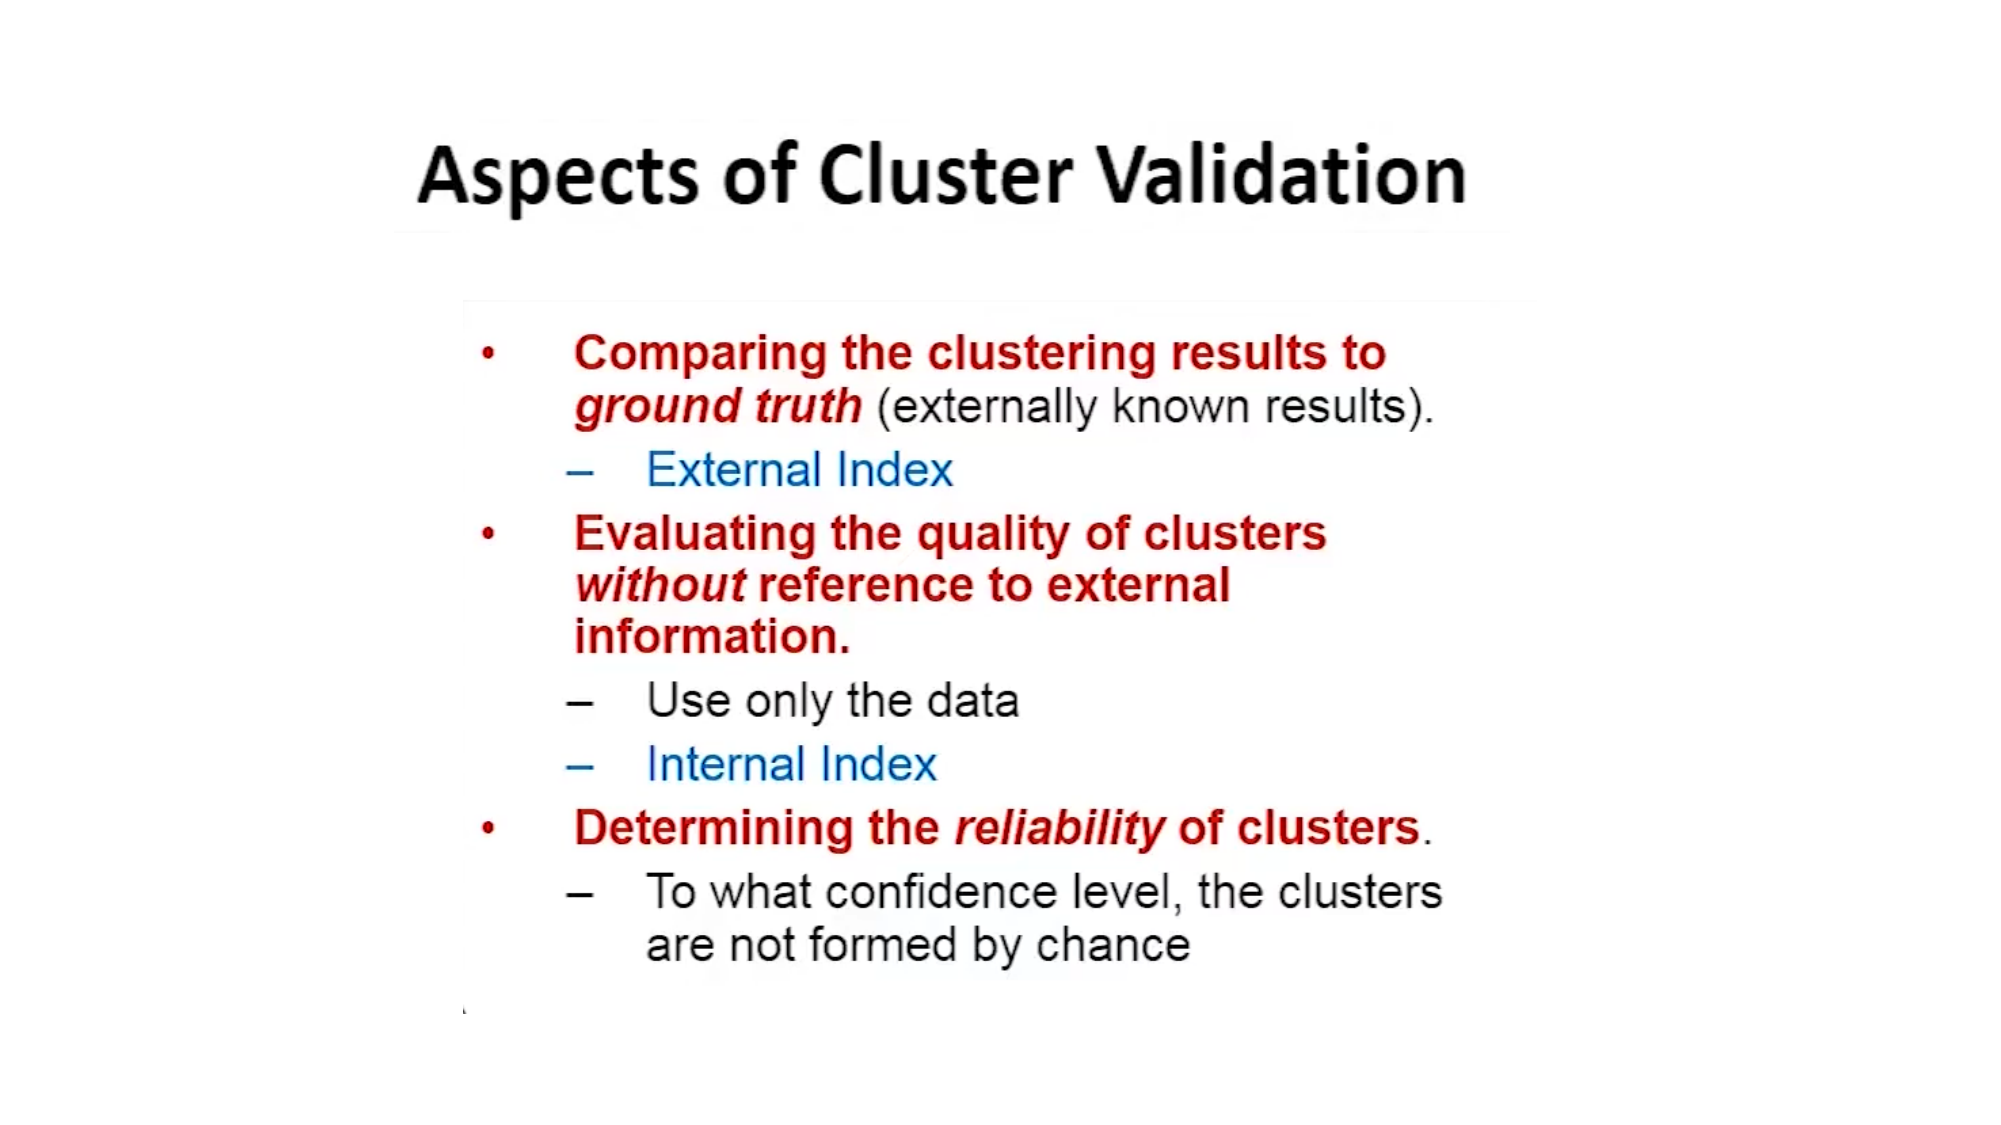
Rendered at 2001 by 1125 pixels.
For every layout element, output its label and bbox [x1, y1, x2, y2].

picture [393, 119, 1510, 233]
list [463, 299, 1537, 1014]
